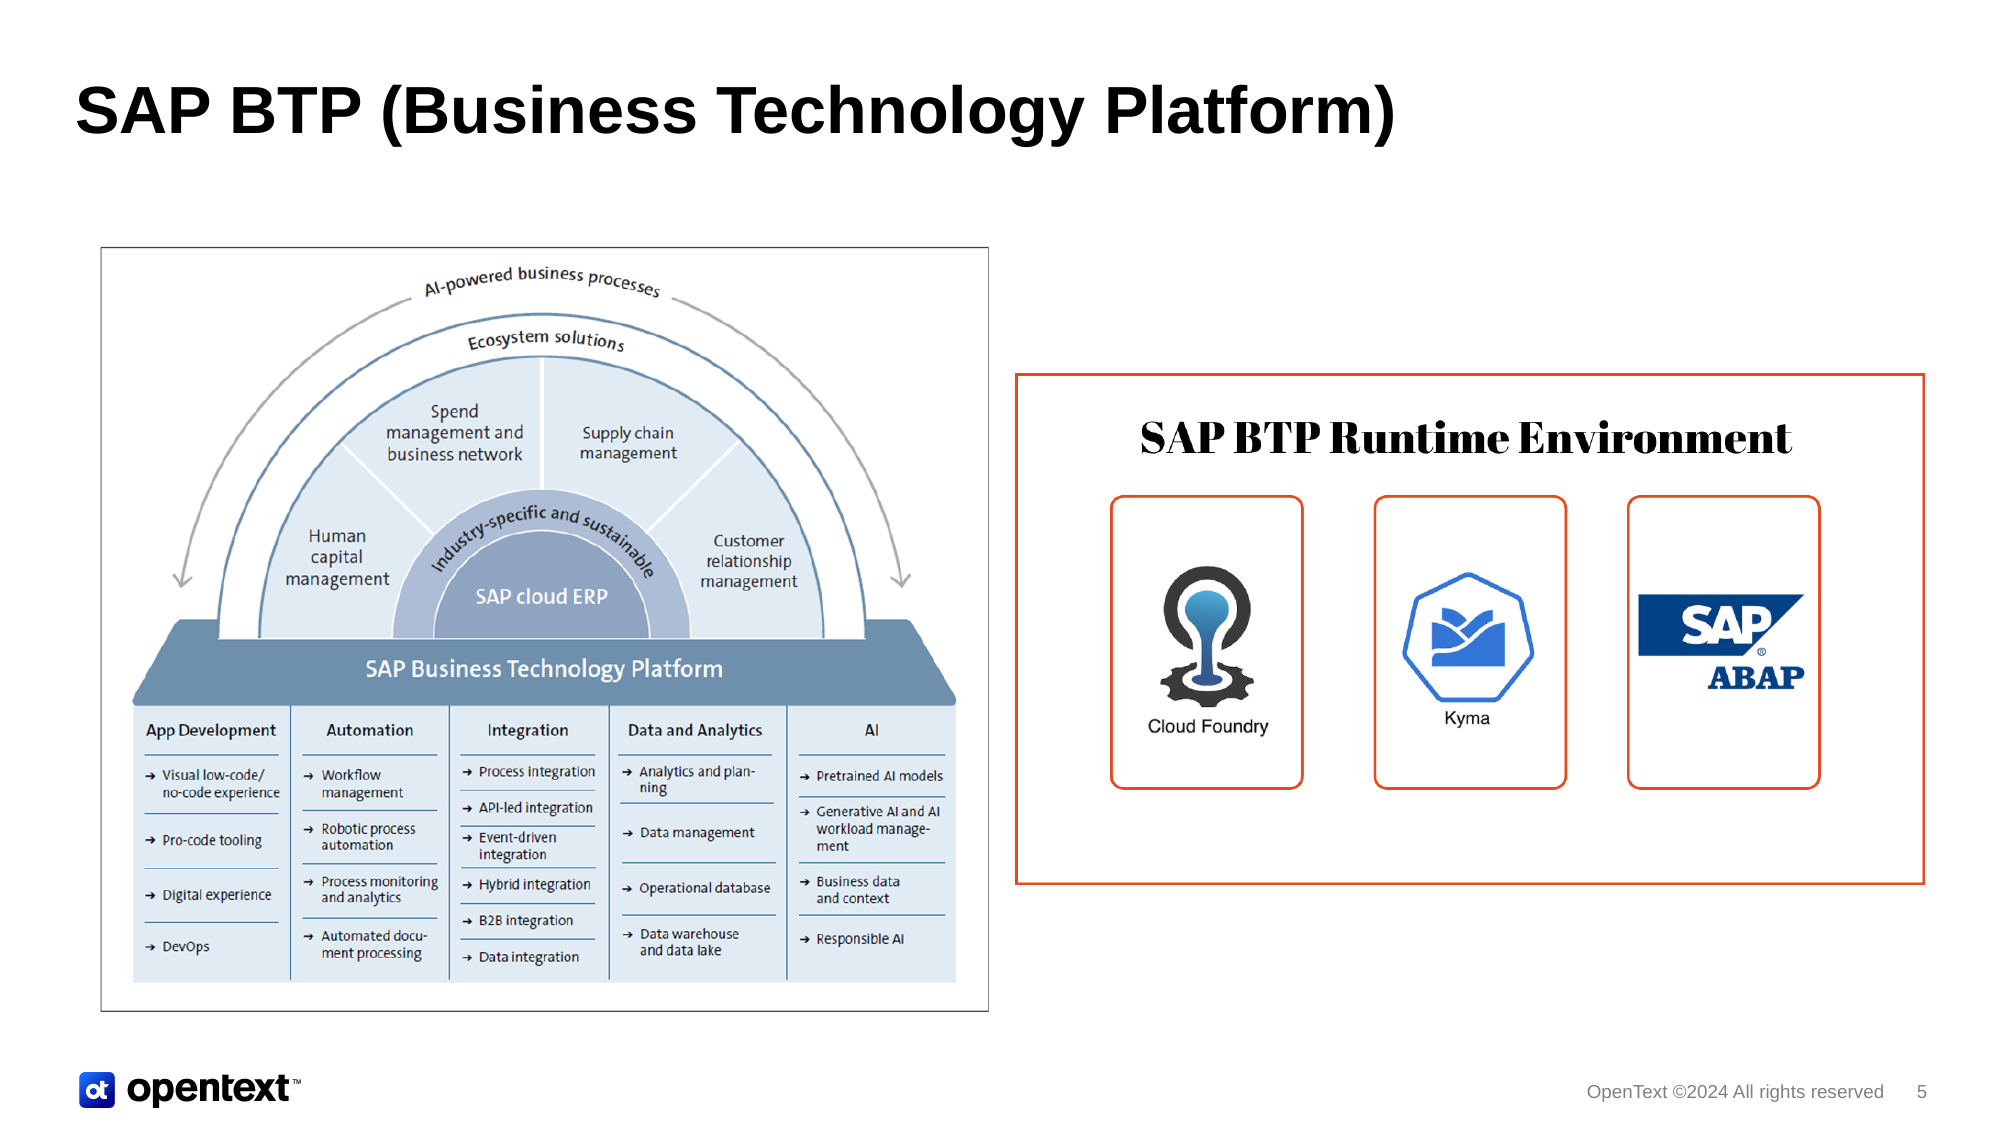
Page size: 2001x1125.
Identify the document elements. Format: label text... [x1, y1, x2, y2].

picture [79, 1072, 301, 1108]
title SAP BTP (Business Technology Platform) [75, 24, 1925, 185]
picture [90, 234, 1001, 1024]
picture [1015, 372, 1926, 885]
